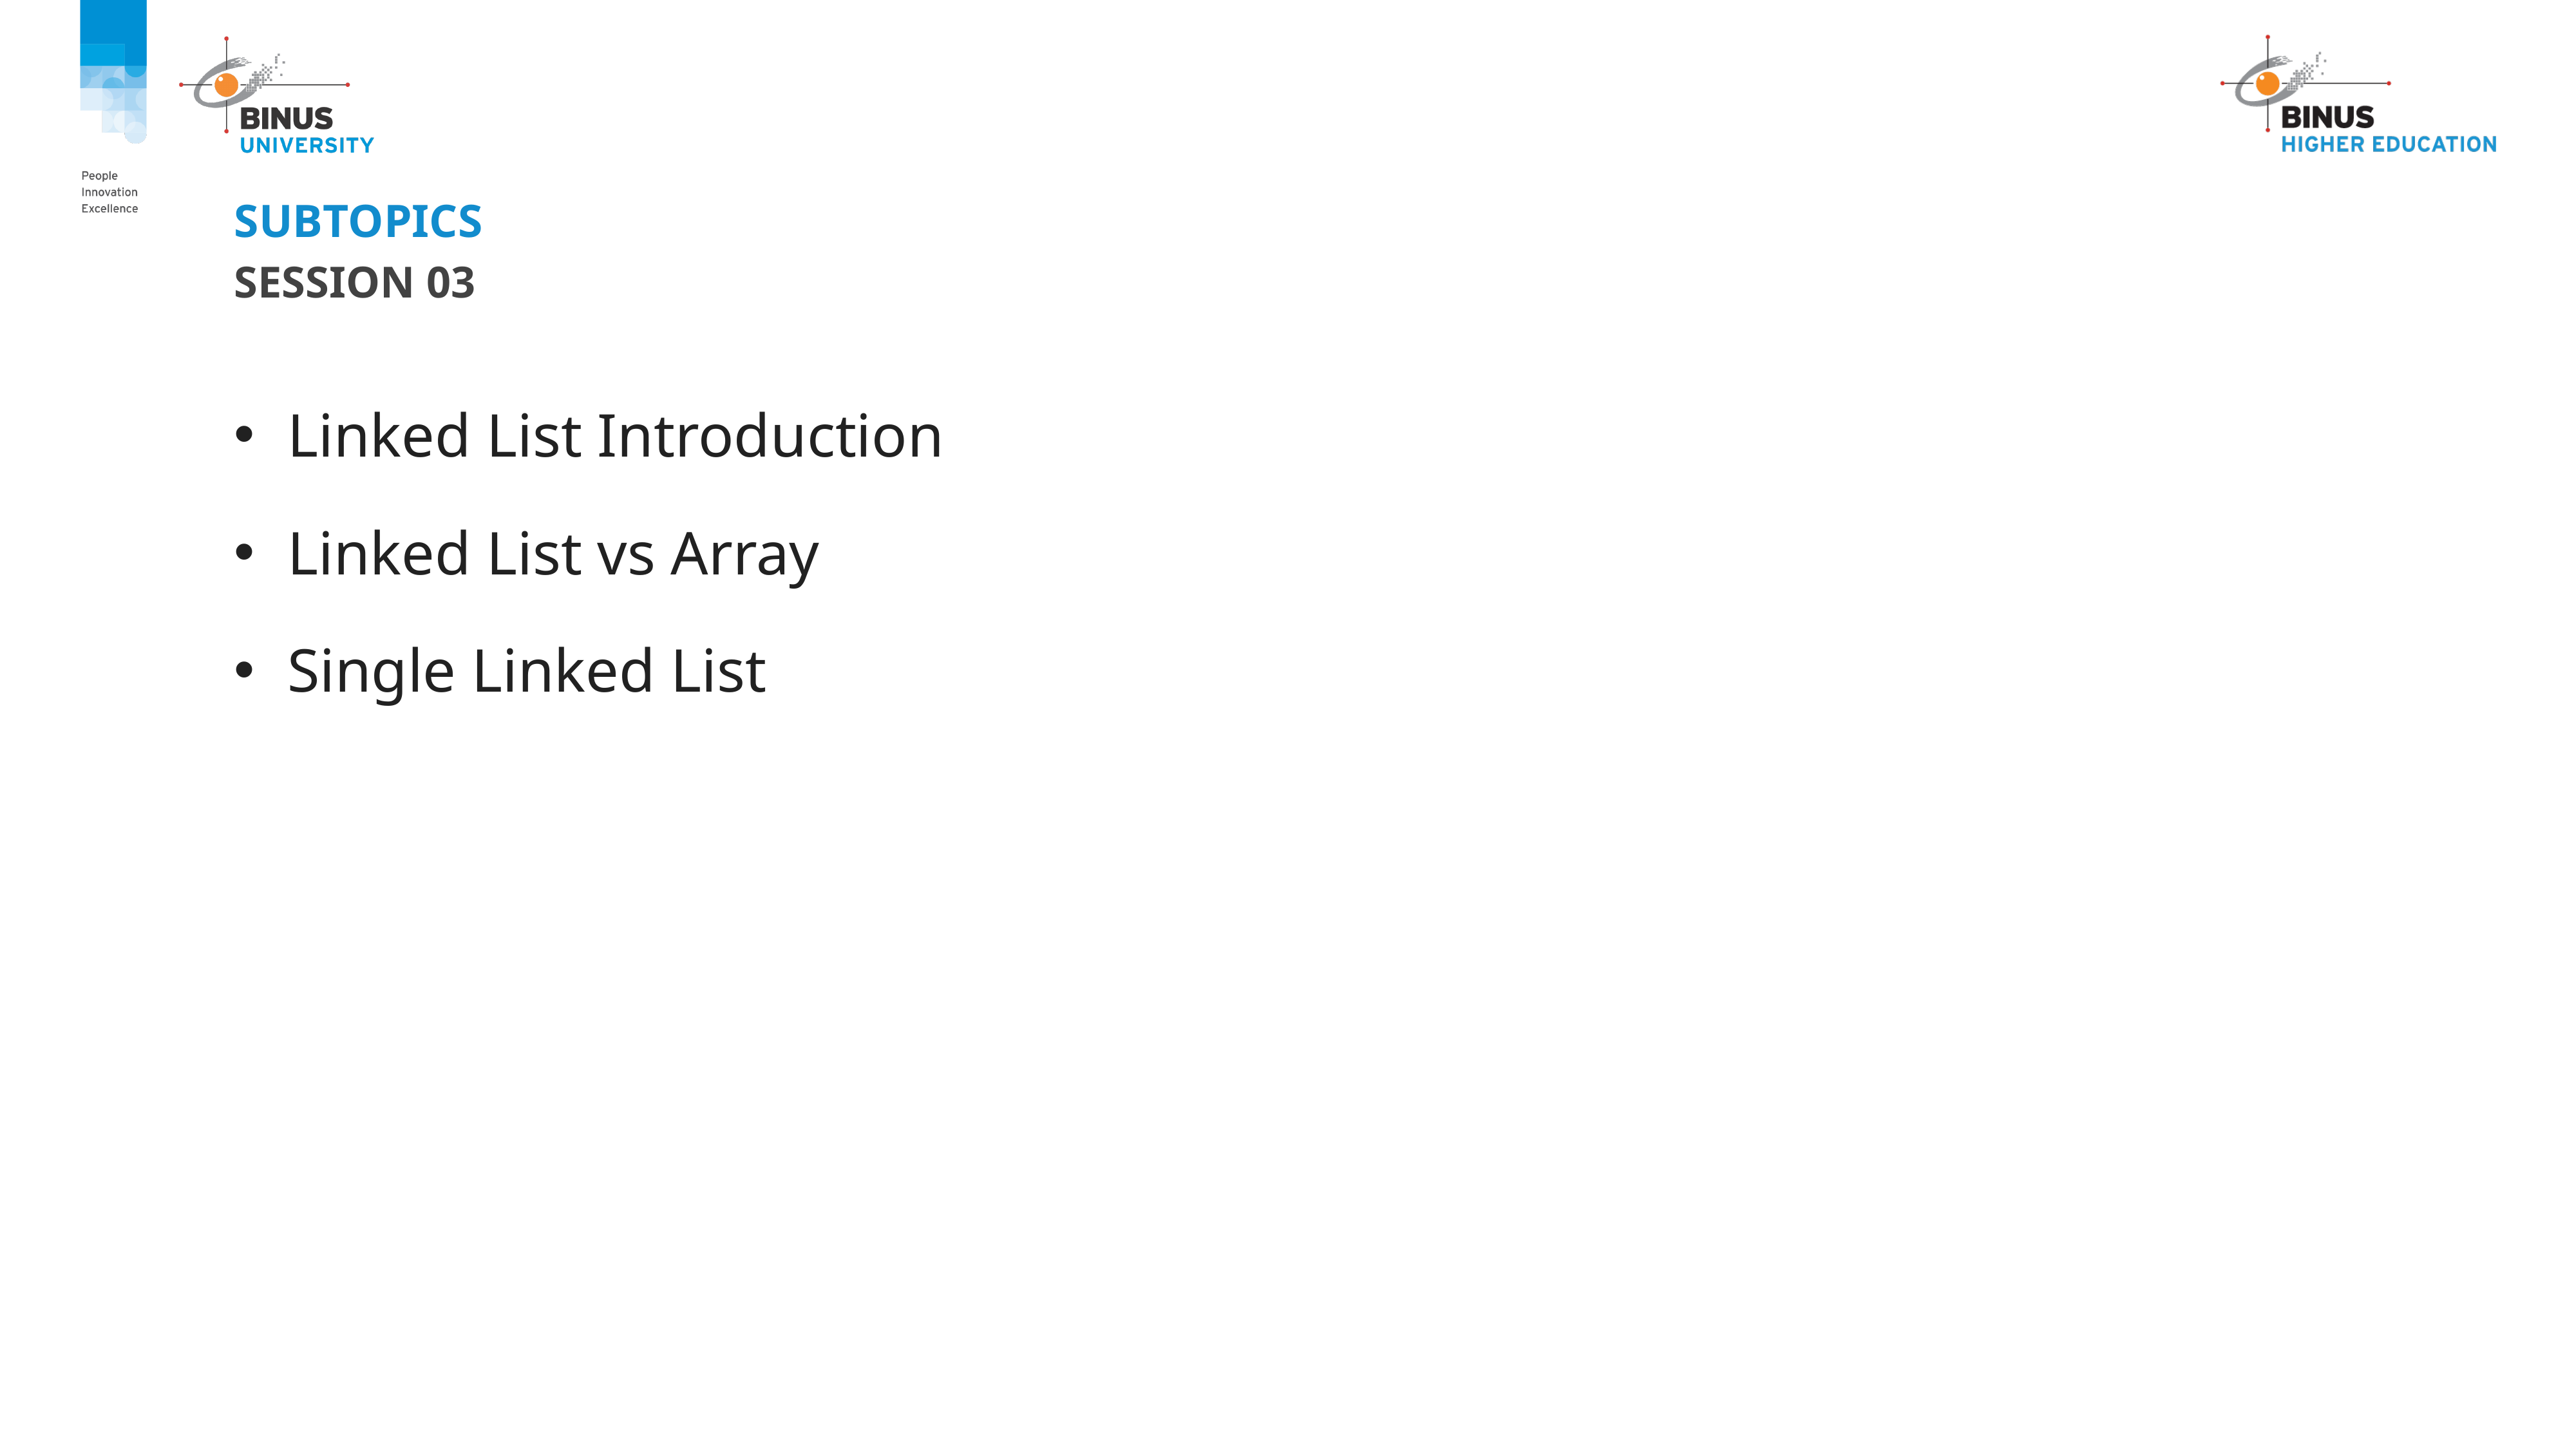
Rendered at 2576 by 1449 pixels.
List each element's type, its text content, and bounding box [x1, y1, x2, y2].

picture [2199, 0, 2496, 156]
picture [80, 66, 147, 144]
picture [81, 146, 146, 213]
list Session 03 [228, 255, 1262, 341]
list Linked List Introduction Linked List vs Array Single Linked List [228, 392, 2269, 1252]
title SUBTOPICS [228, 197, 1784, 252]
picture [174, 25, 374, 161]
